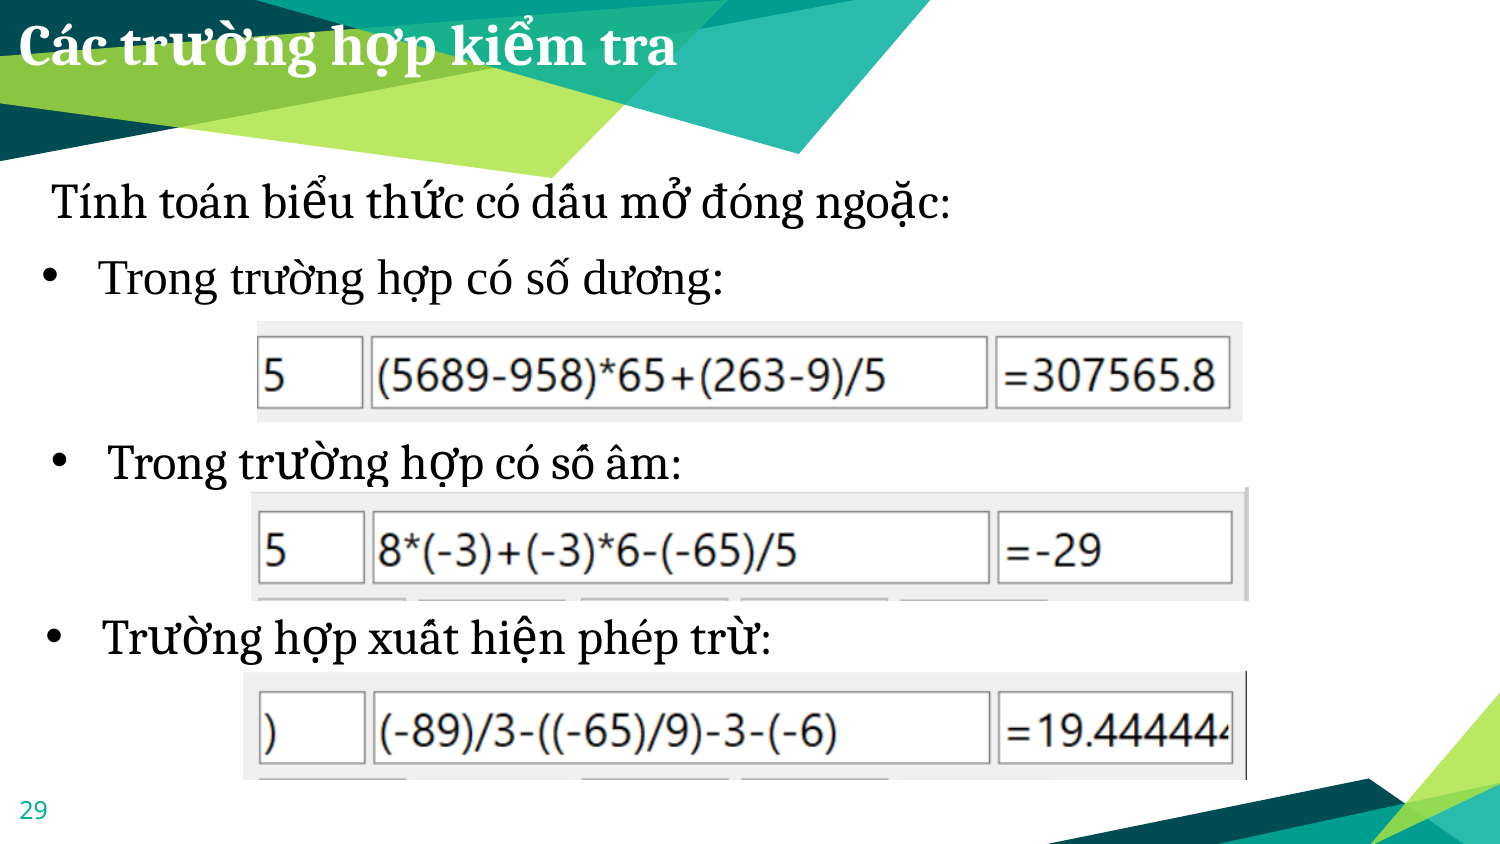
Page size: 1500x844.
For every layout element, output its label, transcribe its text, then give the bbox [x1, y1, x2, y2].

picture [251, 487, 1249, 601]
picture [257, 321, 1243, 423]
text_box Trong trường hợp có số dương: [26, 237, 741, 312]
text_box Các trường hợp kiểm tra [4, 0, 759, 85]
text_box Trong trường hợp có số âm: [36, 421, 699, 497]
text_box Trường hợp xuất hiện phép trừ: [30, 597, 789, 673]
slide_number 29 [4, 779, 95, 844]
text_box Tính toán biểu thức có dấu mở đóng ngoặc: [36, 161, 968, 237]
picture [243, 671, 1247, 780]
